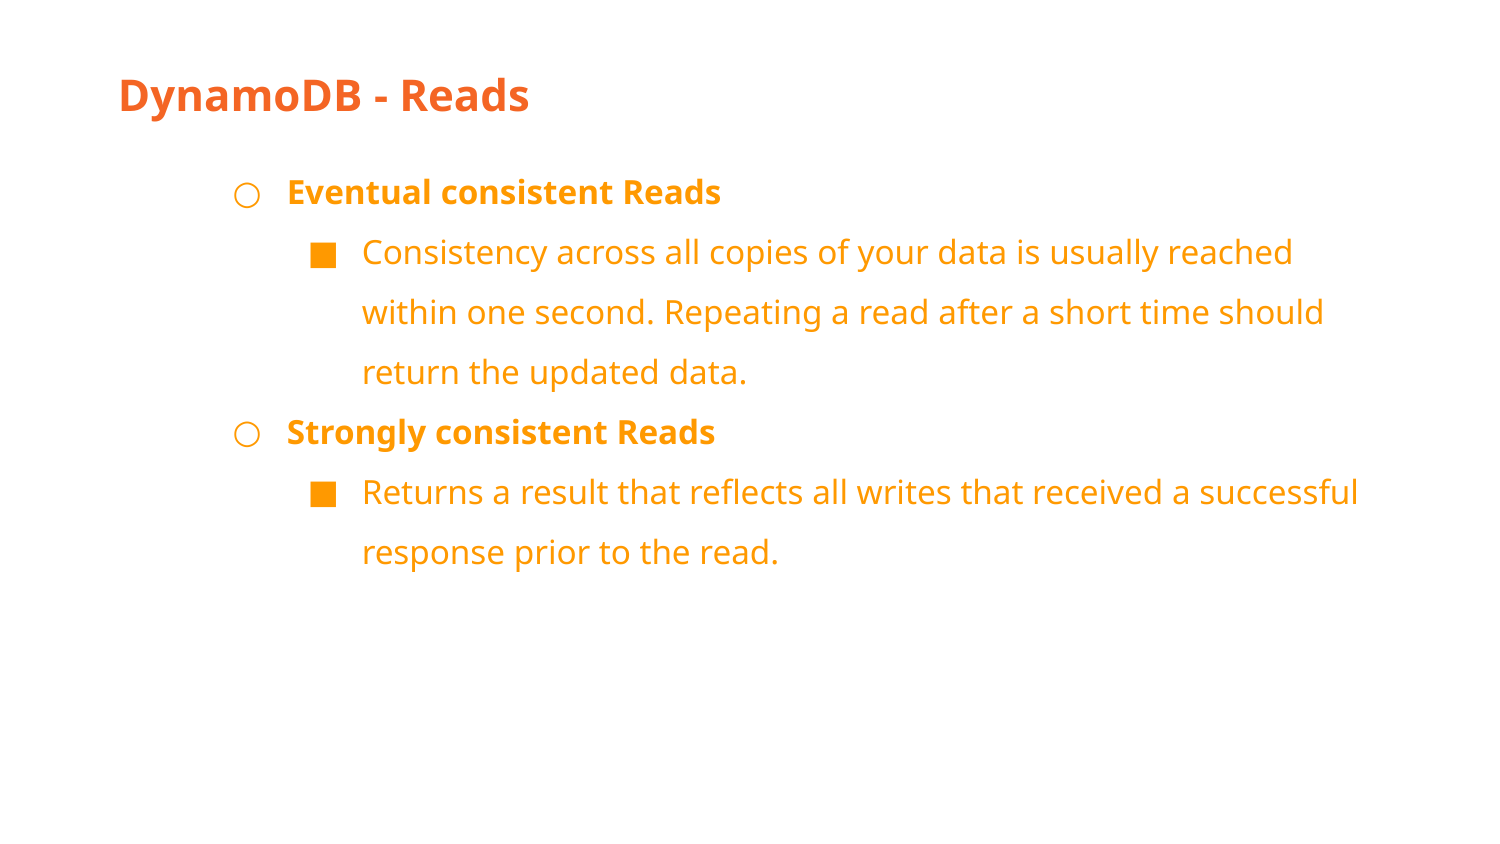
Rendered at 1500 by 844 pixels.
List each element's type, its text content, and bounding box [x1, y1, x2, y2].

title Eventual consistent Reads Consistency across all copies of your data is usually reached within one second. Repeating a read after a short time should return the updated data. Strongly consistent Reads Returns a result that reflects all writes that received a successful response prior to the read. [121, 136, 1410, 778]
title DynamoDB - Reads [102, 52, 1327, 179]
